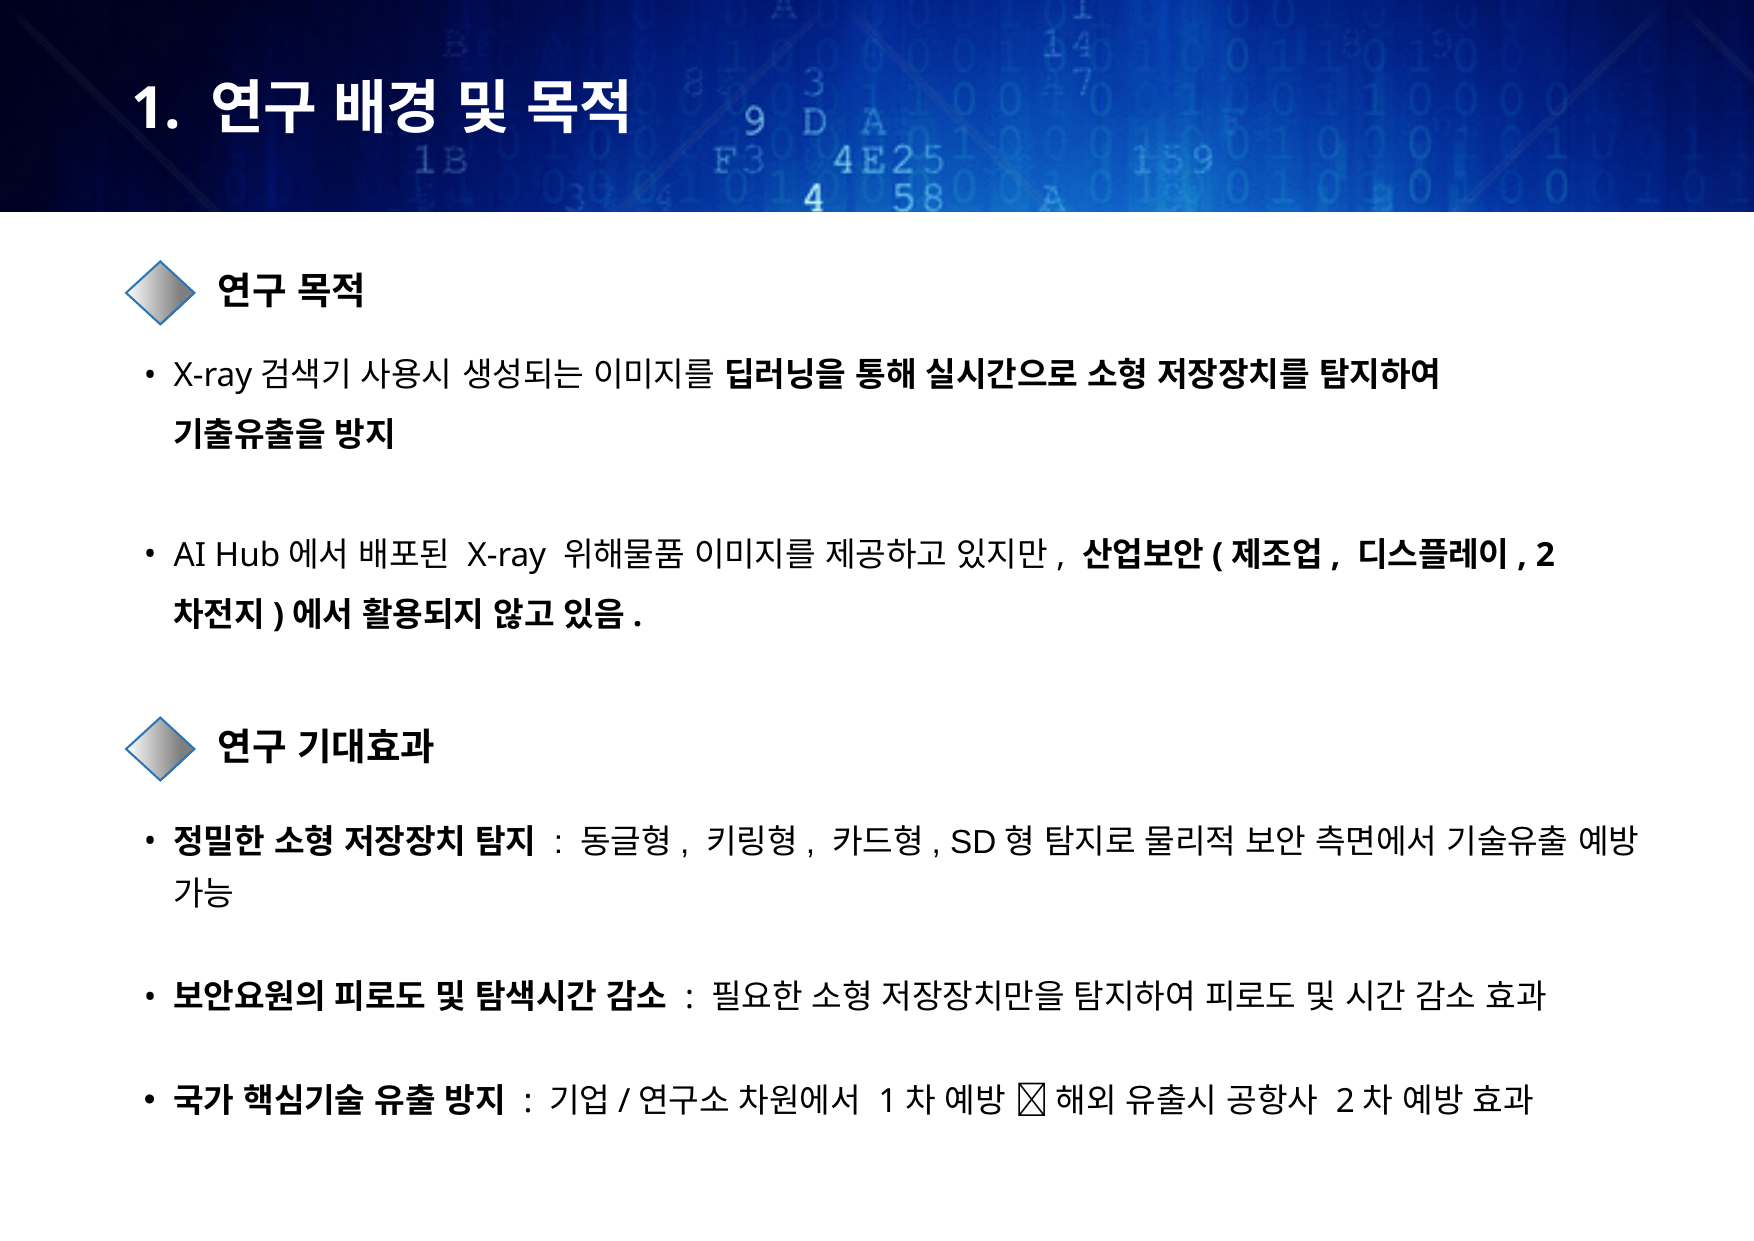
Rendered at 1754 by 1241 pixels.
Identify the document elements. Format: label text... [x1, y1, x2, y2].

text_box 정밀한 소형 저장장치 탐지 : 동글형, 키링형, 카드형, SD형 탐지로 물리적 보안 측면에서 기술유출 예방 가능 보안요원의 피로도 및 탐색시간 감소 : 필요한 소형 저장장치만을 탐지하여 피로도 및 시간 감소 효과 국가 핵심기술 유출 방지 : 기업/연구소 차원에서 1차 예방  해외 유출시 공항사 2차 예방 효과 [129, 800, 1669, 1127]
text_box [128, 258, 897, 328]
picture [0, 0, 1754, 212]
text_box X-ray검색기 사용시 생성되는 이미지를 딥러닝을 통해 실시간으로 소형 저장장치를 탐지하여 기출유출을 방지 AI Hub에서 배포된 X-ray 위해물품 이미지를 제공하고 있지만, 산업보안(제조업, 디스플레이, 2차전지)에서 활용되지 않고 있음. [129, 325, 1600, 641]
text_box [128, 714, 897, 784]
